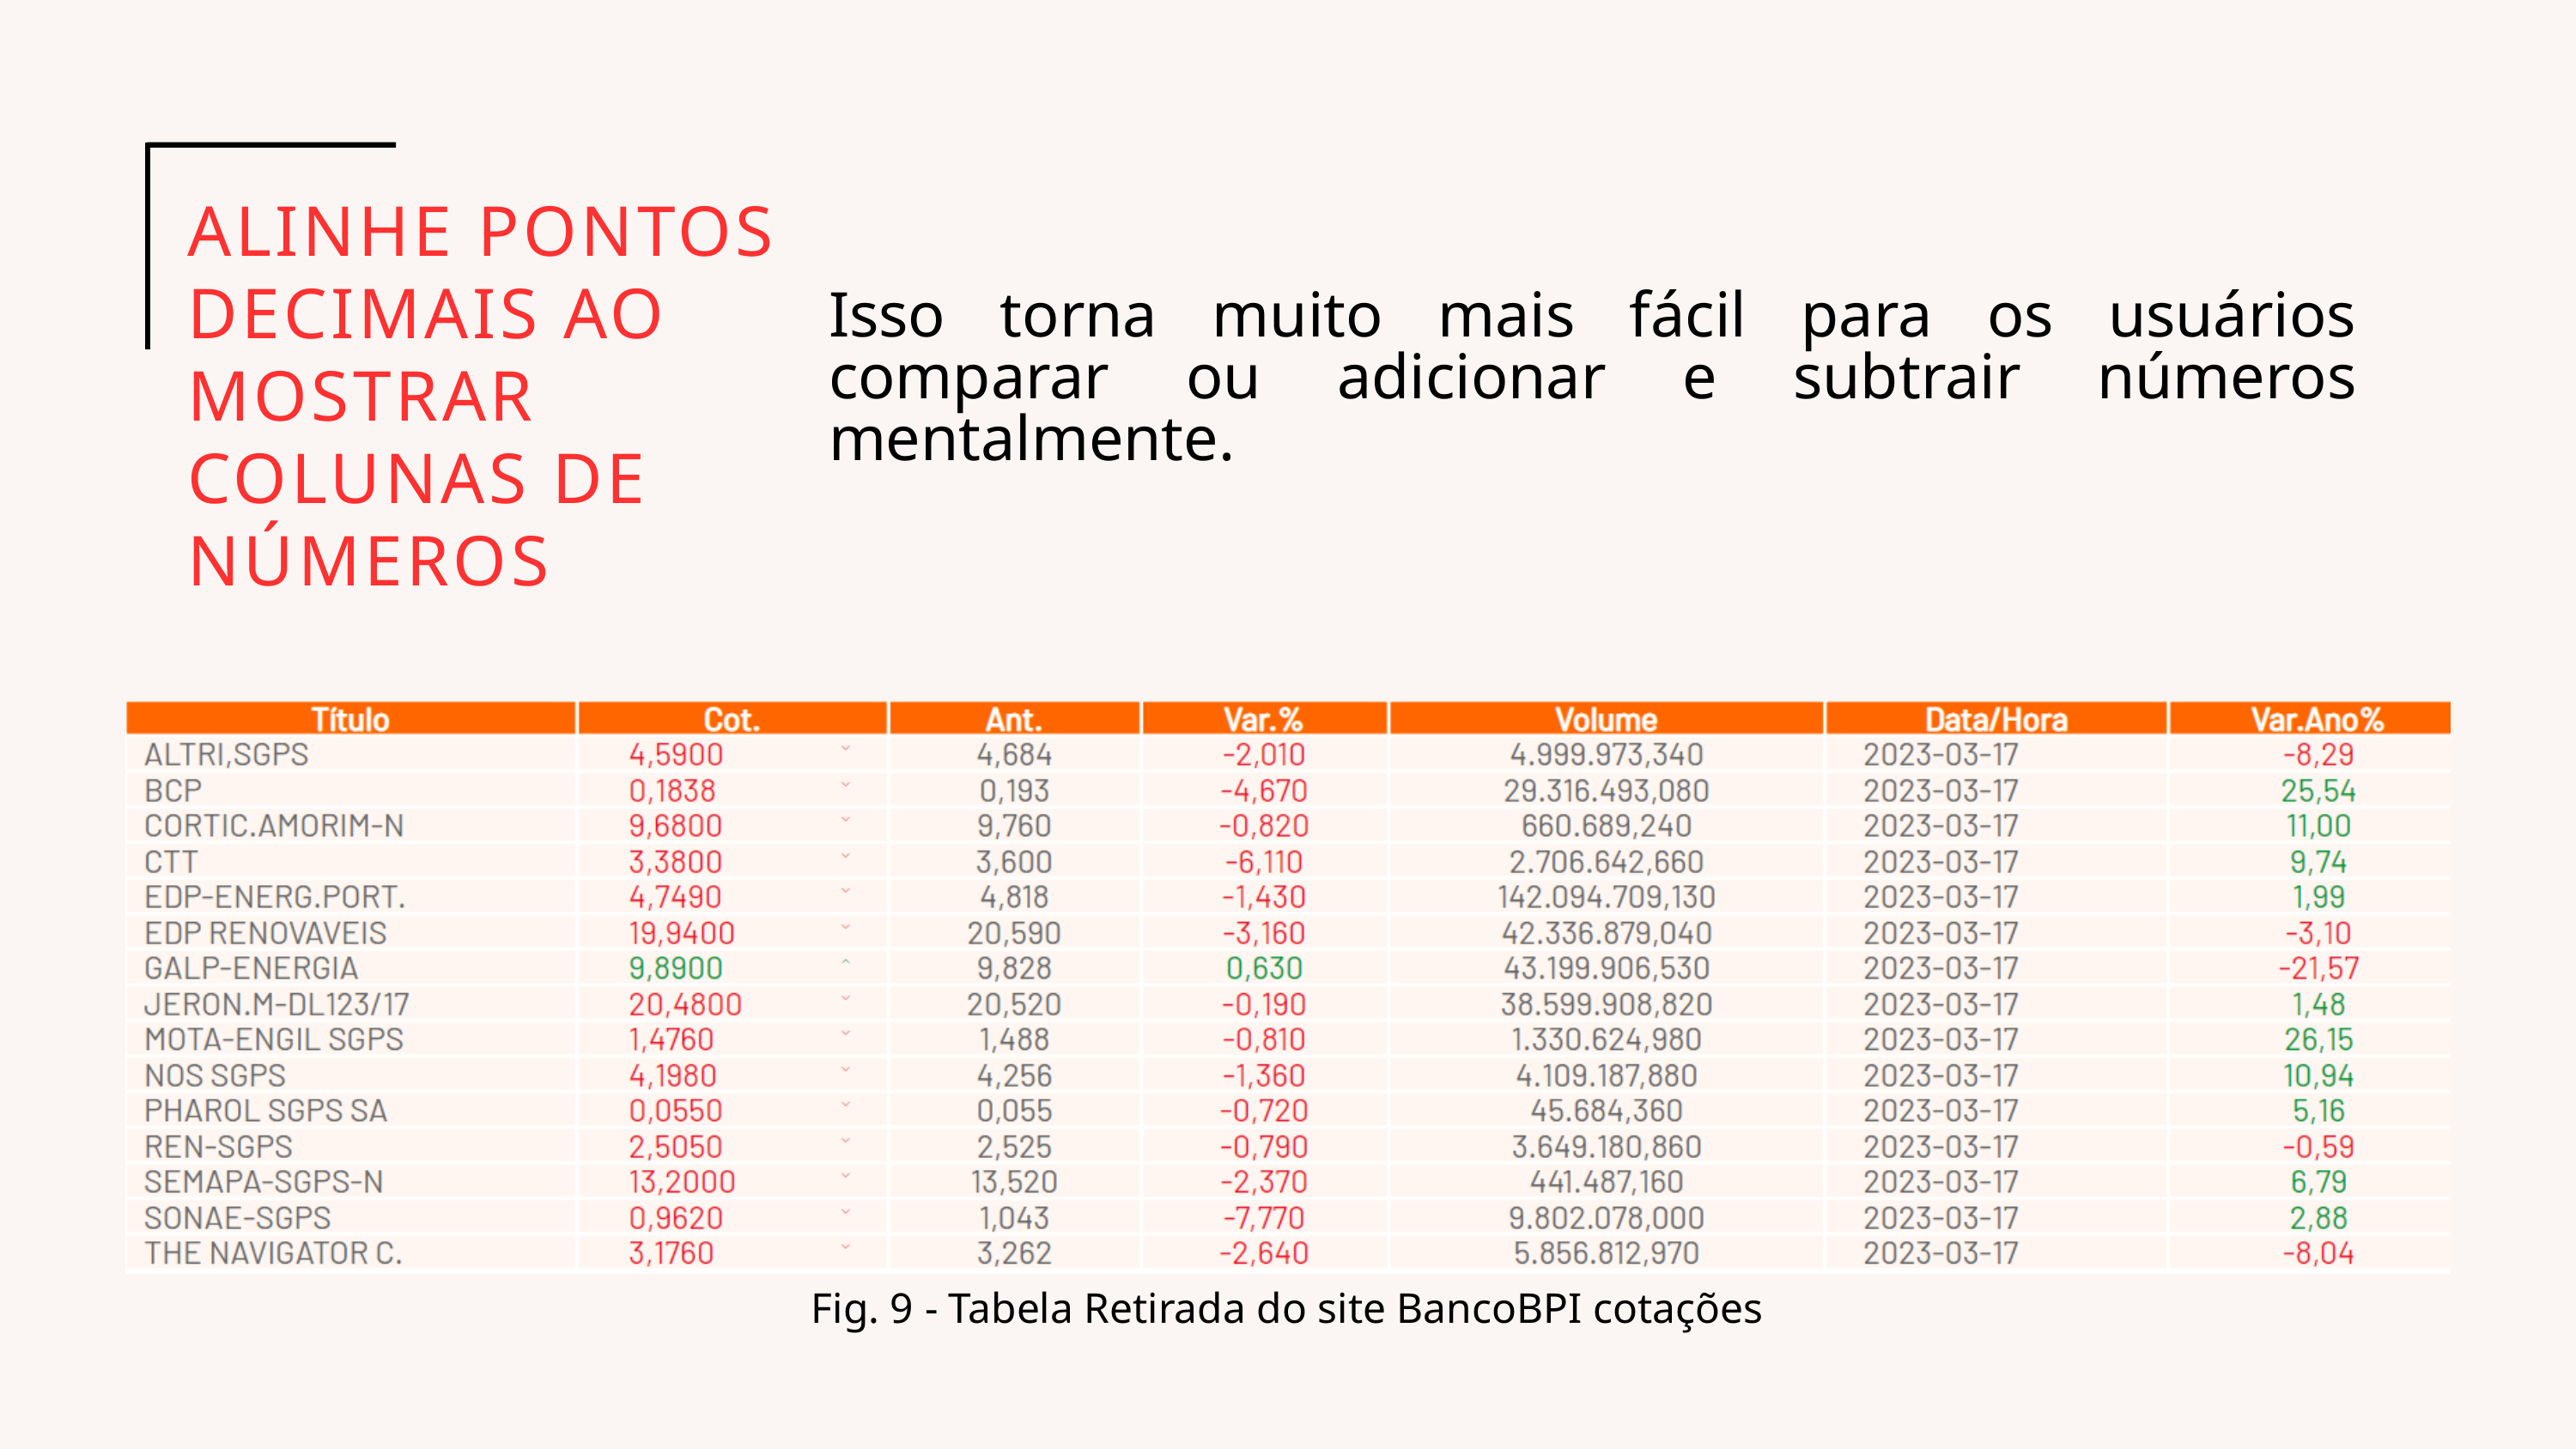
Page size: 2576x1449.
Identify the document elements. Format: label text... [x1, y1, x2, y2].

text_box Isso torna muito mais fácil para os usuários comparar ou adicionar e subtrair números mentalmente. [829, 288, 2358, 473]
picture [125, 700, 2451, 1275]
text_box Fig. 9 - Tabela Retirada do site BancoBPI cotações [637, 1283, 1939, 1331]
text_box ALINHE PONTOS DECIMAIS AO MOSTRAR COLUNAS DE NÚMEROS [187, 187, 829, 600]
